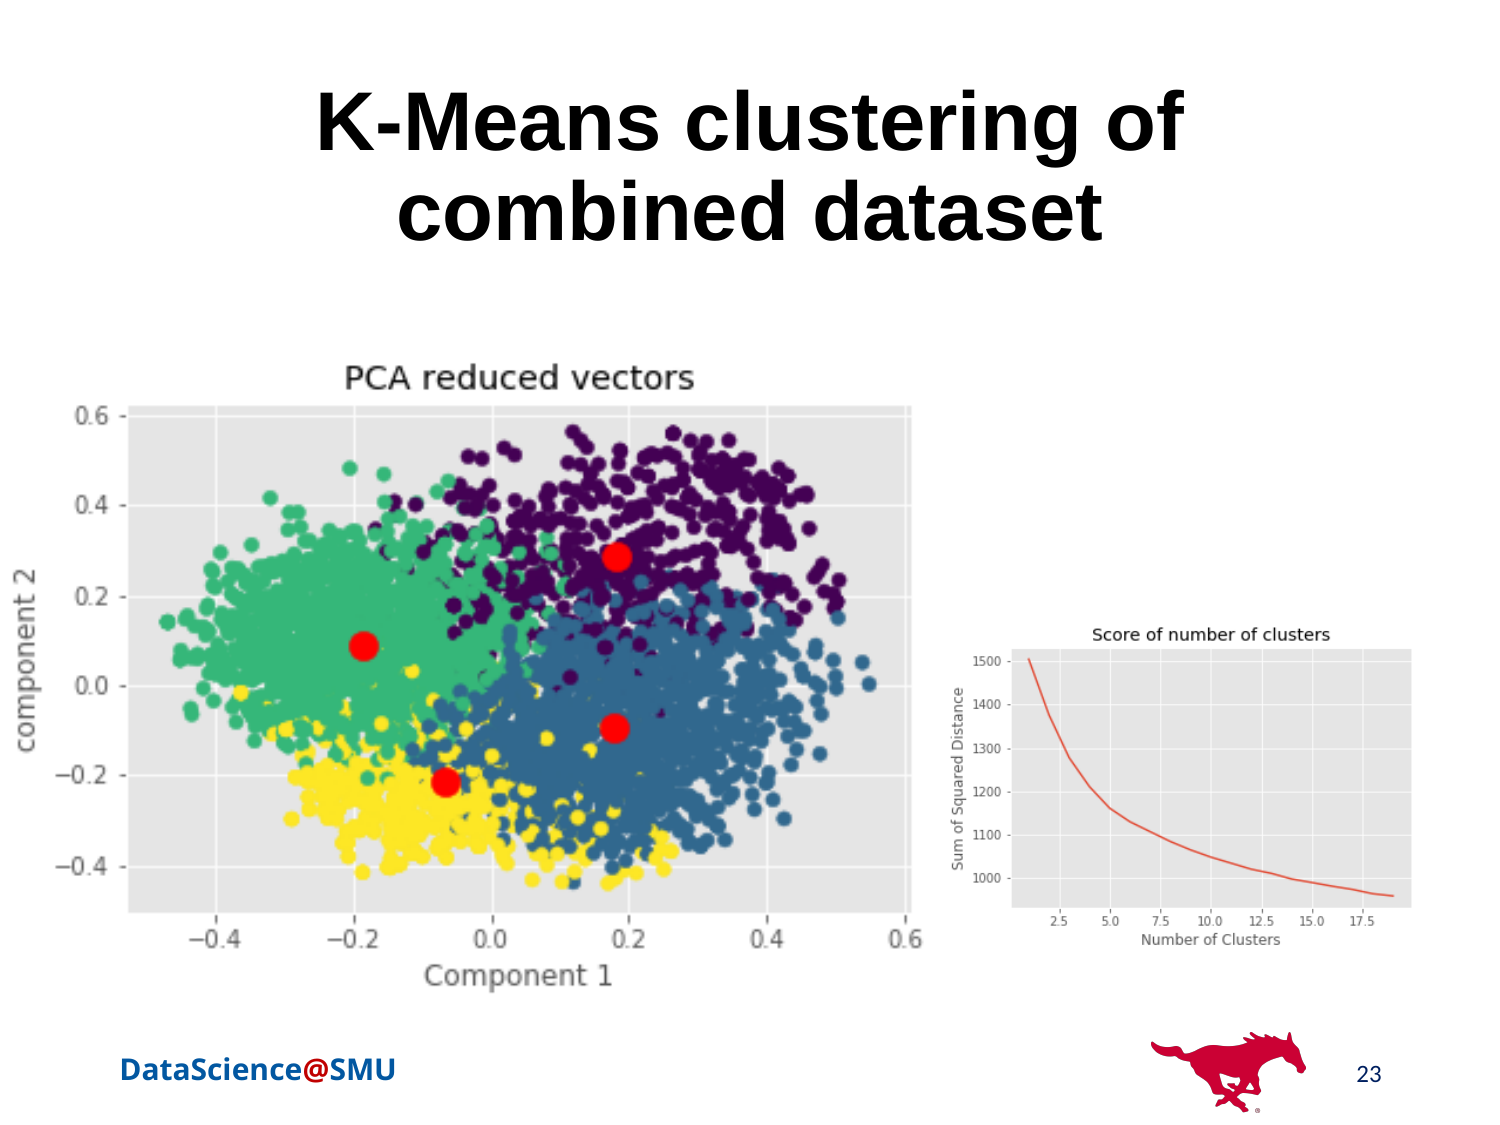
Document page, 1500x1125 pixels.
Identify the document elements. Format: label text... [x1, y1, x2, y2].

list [946, 606, 1463, 951]
picture [1151, 1103, 1306, 1113]
slide_number 23 [1059, 1042, 1397, 1103]
title K-Means clustering of combined dataset [103, 59, 1397, 278]
picture [1151, 1032, 1306, 1042]
picture [0, 322, 1013, 998]
